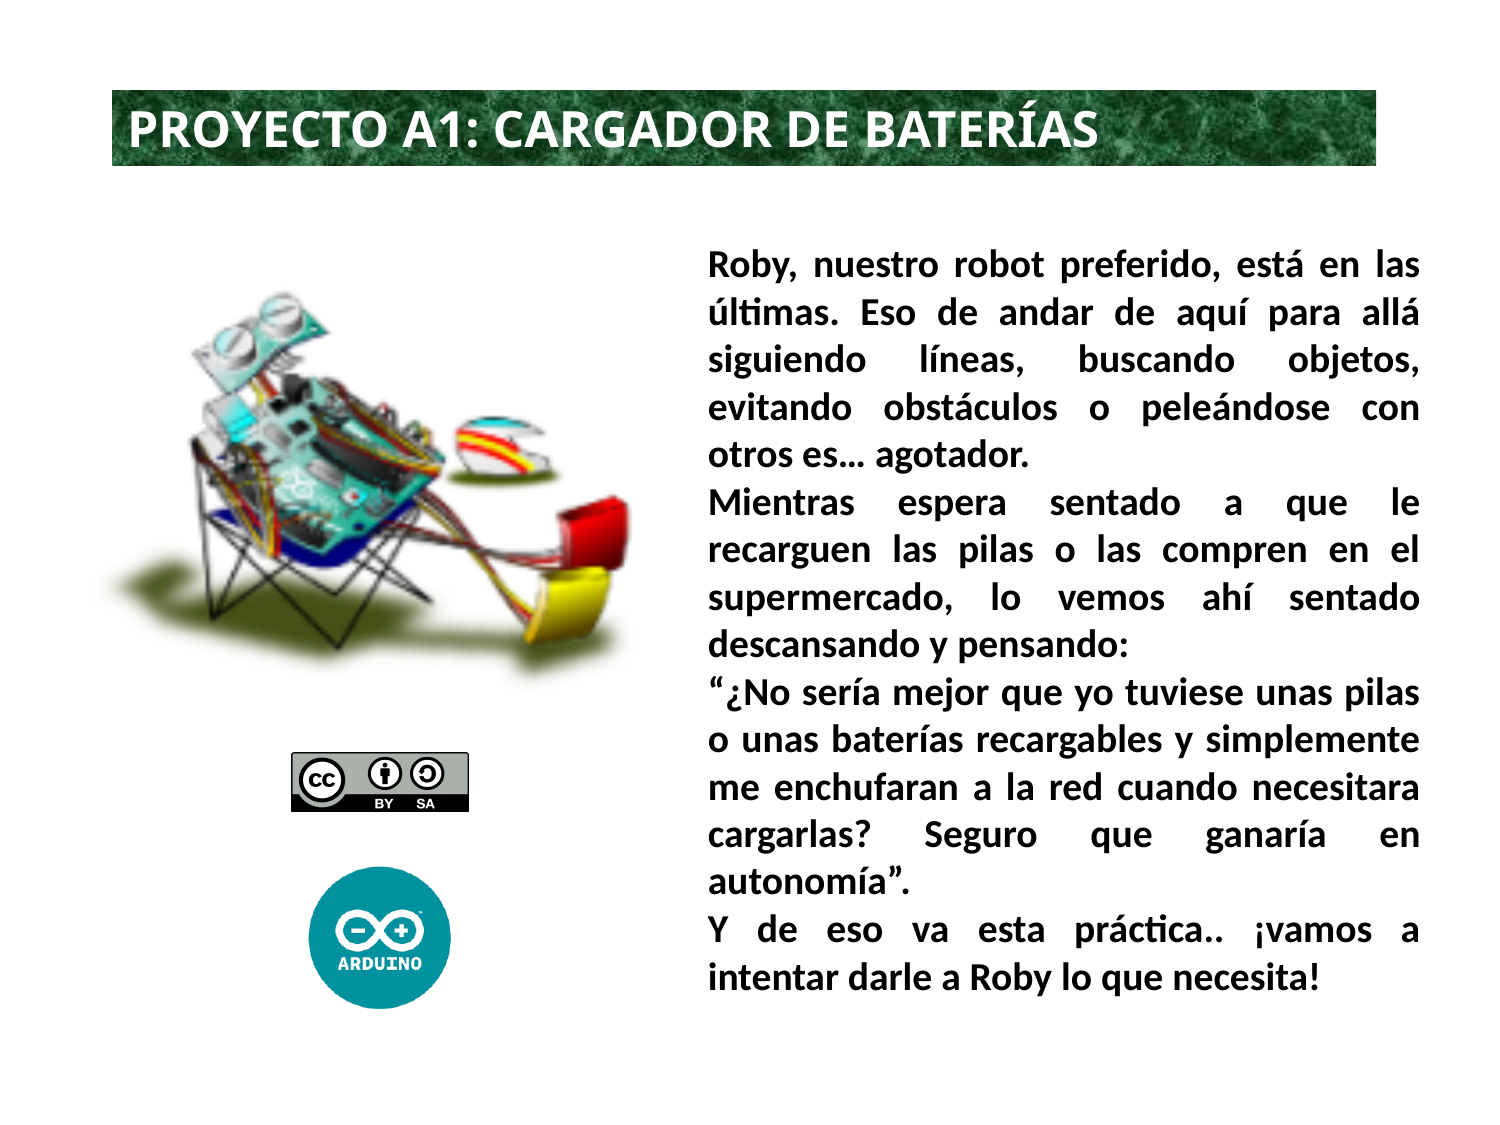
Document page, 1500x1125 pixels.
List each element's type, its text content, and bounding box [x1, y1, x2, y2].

picture [300, 863, 460, 1015]
text_box PROYECTO A1: CARGADOR DE BATERÍAS [112, 90, 1377, 166]
text_box Roby, nuestro robot preferido, está en las últimas. Eso de andar de aquí para allá siguiendo líneas, buscando objetos, evitando obstáculos o peleándose con otros es… agotador. Mientras espera sentado a que le recarguen las pilas o las compren en el supermercado, lo vemos ahí sentado descansando y pensando: “¿No sería mejor que yo tuviese unas pilas o unas baterías recargables y simplemente me enchufaran a la red cuando necesitara cargarlas? Seguro que ganaría en autonomía”. Y de eso va esta práctica.. ¡vamos a intentar darle a Roby lo que necesita! [692, 223, 1437, 1015]
picture [0, 223, 761, 812]
